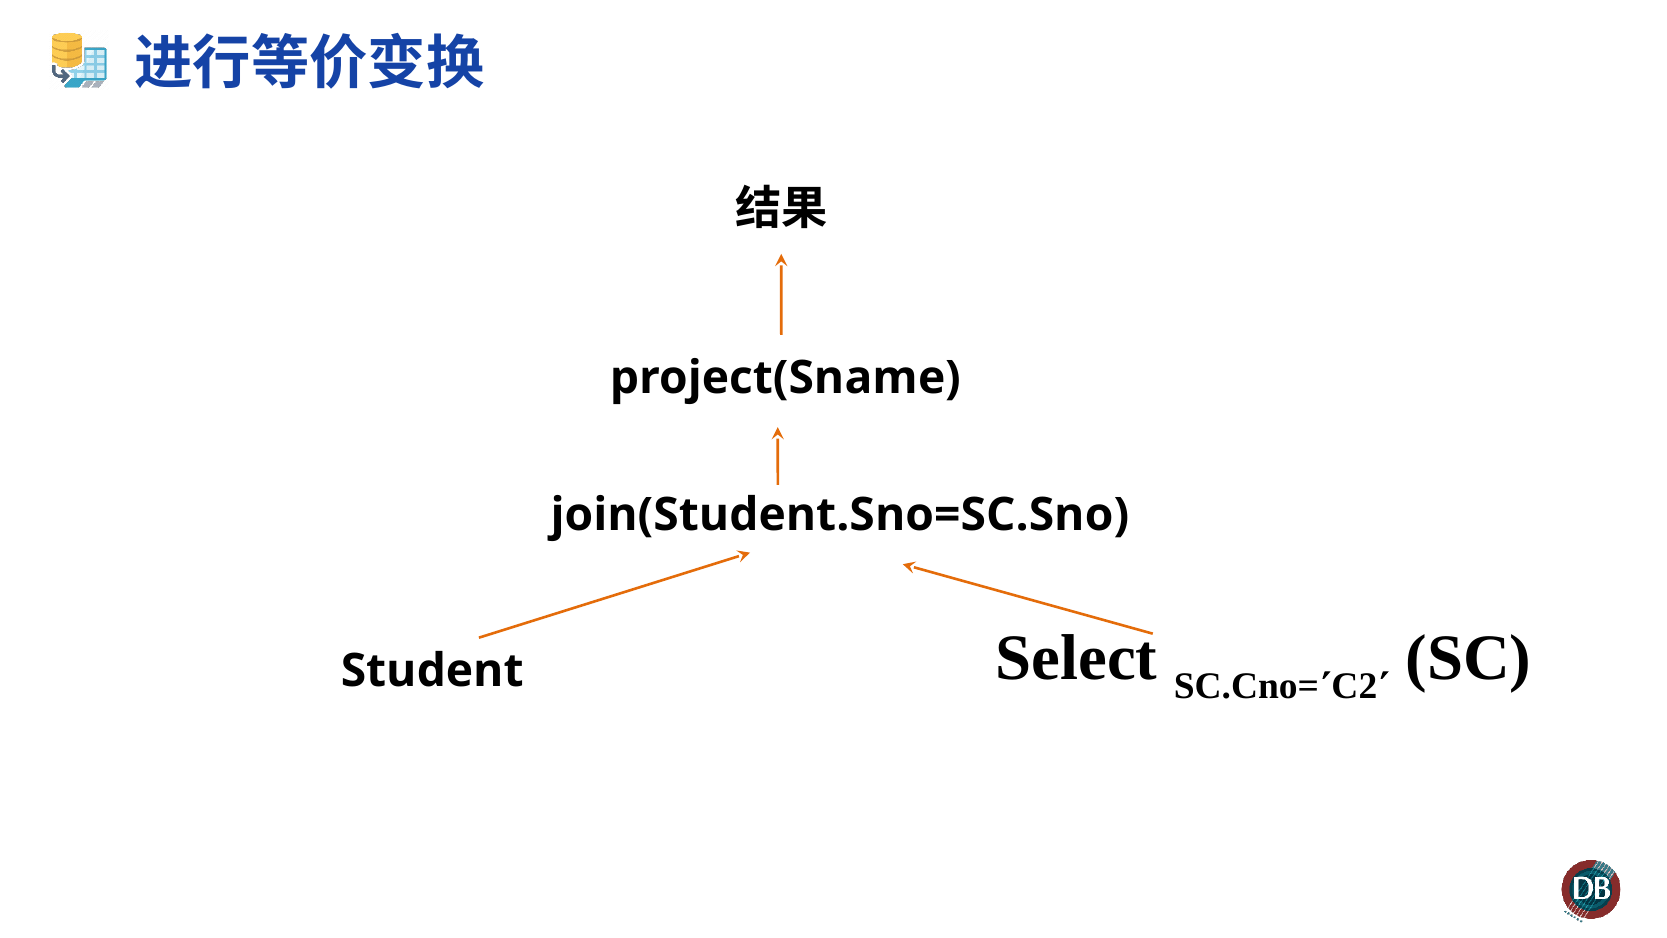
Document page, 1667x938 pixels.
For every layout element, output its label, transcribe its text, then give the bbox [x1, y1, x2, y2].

text_box [771, 427, 784, 440]
text_box Select SC.Cno=C2 (SC) [1027, 619, 1500, 701]
title 进行等价变换 [118, 17, 1590, 103]
text_box [736, 550, 751, 563]
text_box project(Sname) [597, 340, 987, 410]
picture [1557, 858, 1623, 924]
text_box join(Student.Sno=SC.Sno) [555, 471, 1125, 553]
text_box [902, 561, 917, 574]
picture [49, 30, 109, 90]
text_box 结果 [656, 165, 907, 247]
text_box Student [348, 627, 516, 709]
text_box [775, 253, 788, 267]
